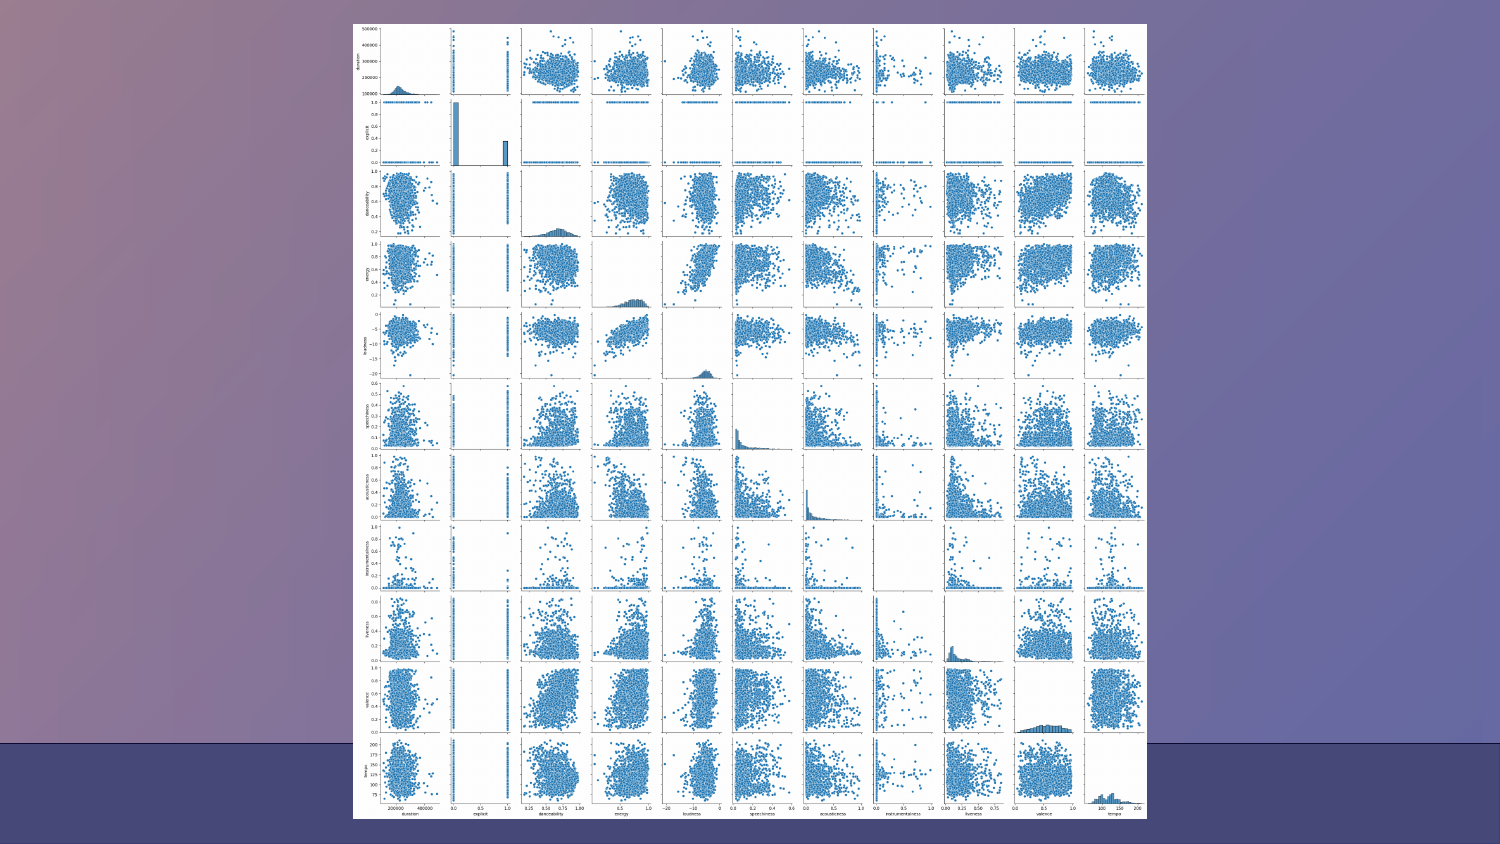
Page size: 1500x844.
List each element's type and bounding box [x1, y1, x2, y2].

picture [352, 24, 1148, 819]
